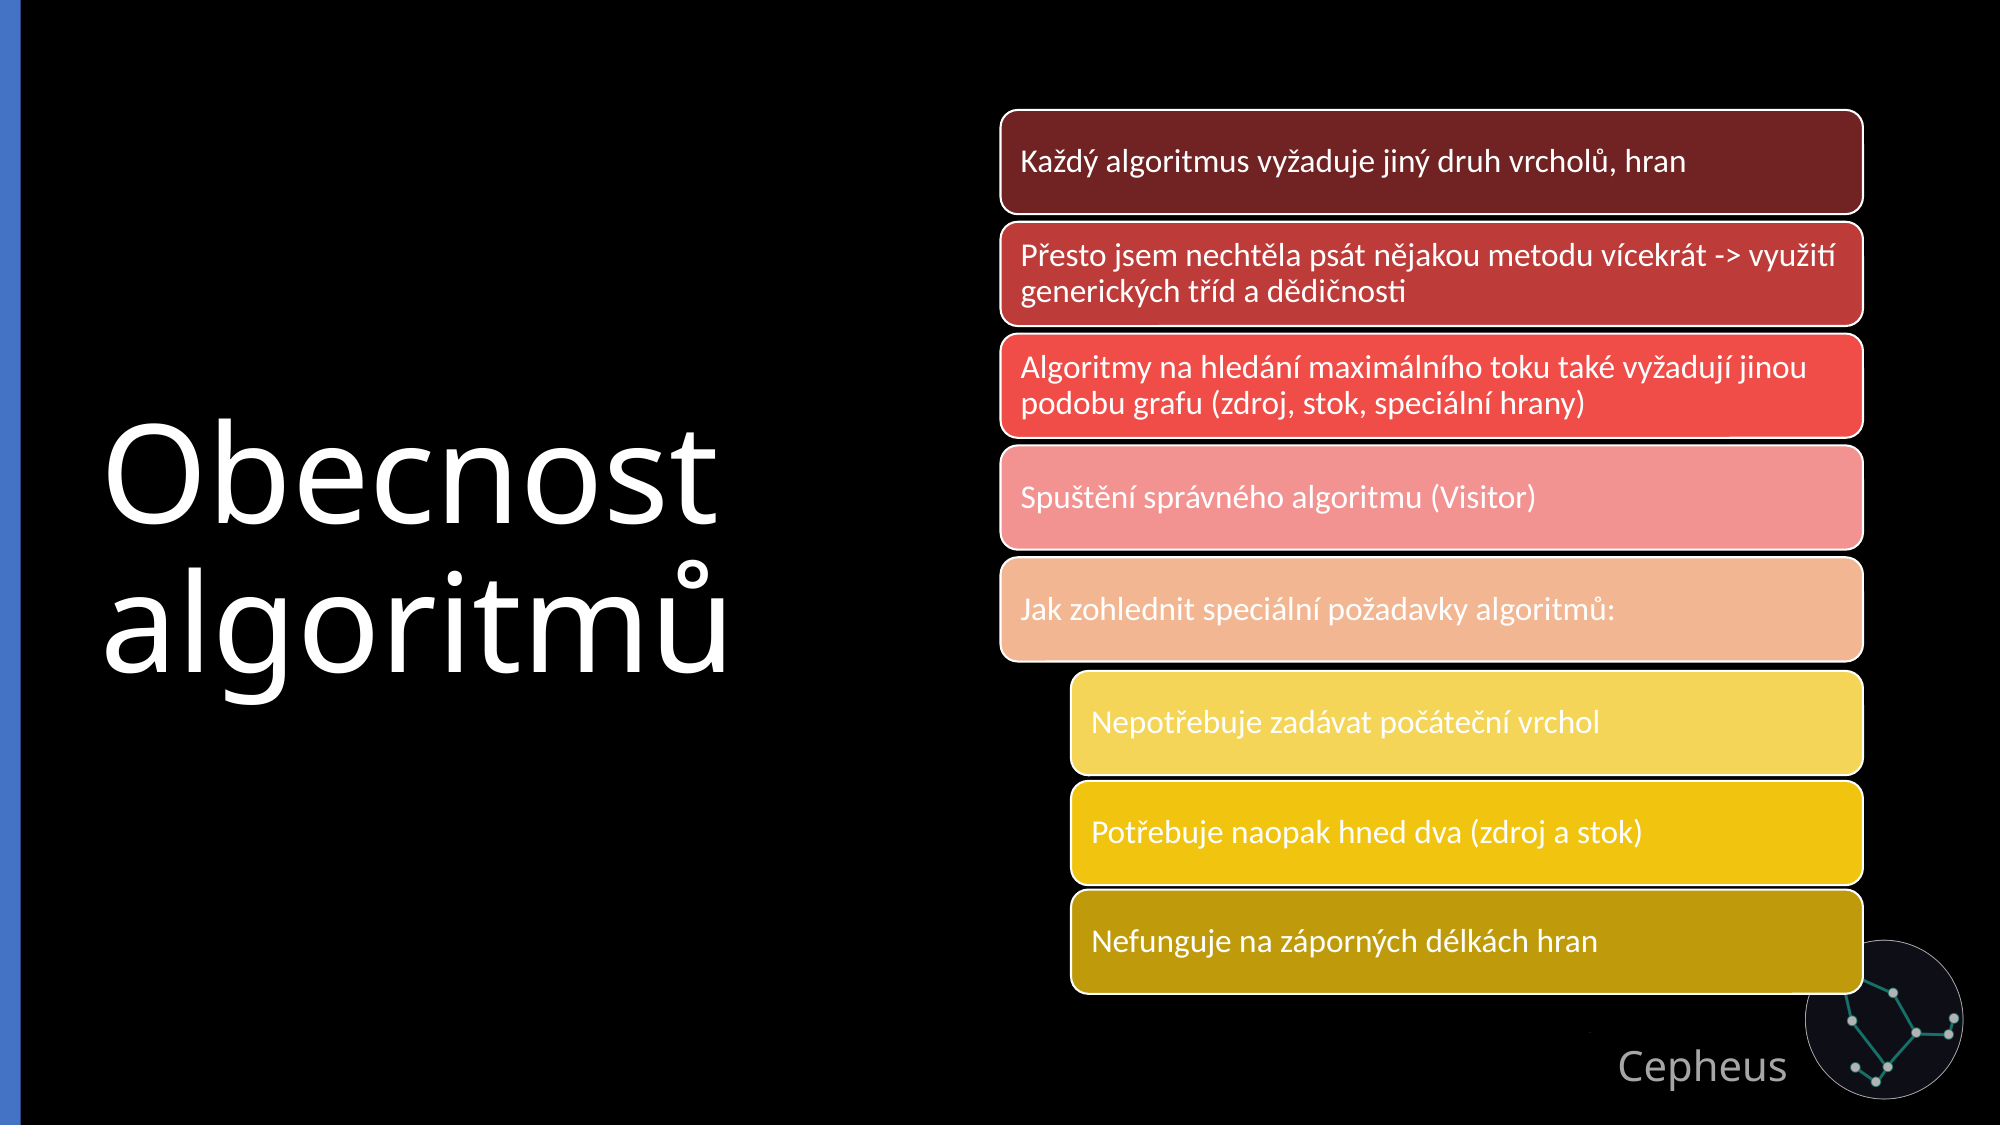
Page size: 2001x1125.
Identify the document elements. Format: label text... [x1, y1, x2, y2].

picture [1804, 939, 1965, 1100]
title Obecnost algoritmů [85, 101, 936, 1005]
text_box [0, 0, 21, 1125]
text_box Cepheus [1580, 1032, 1804, 1098]
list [1000, 101, 1863, 1005]
